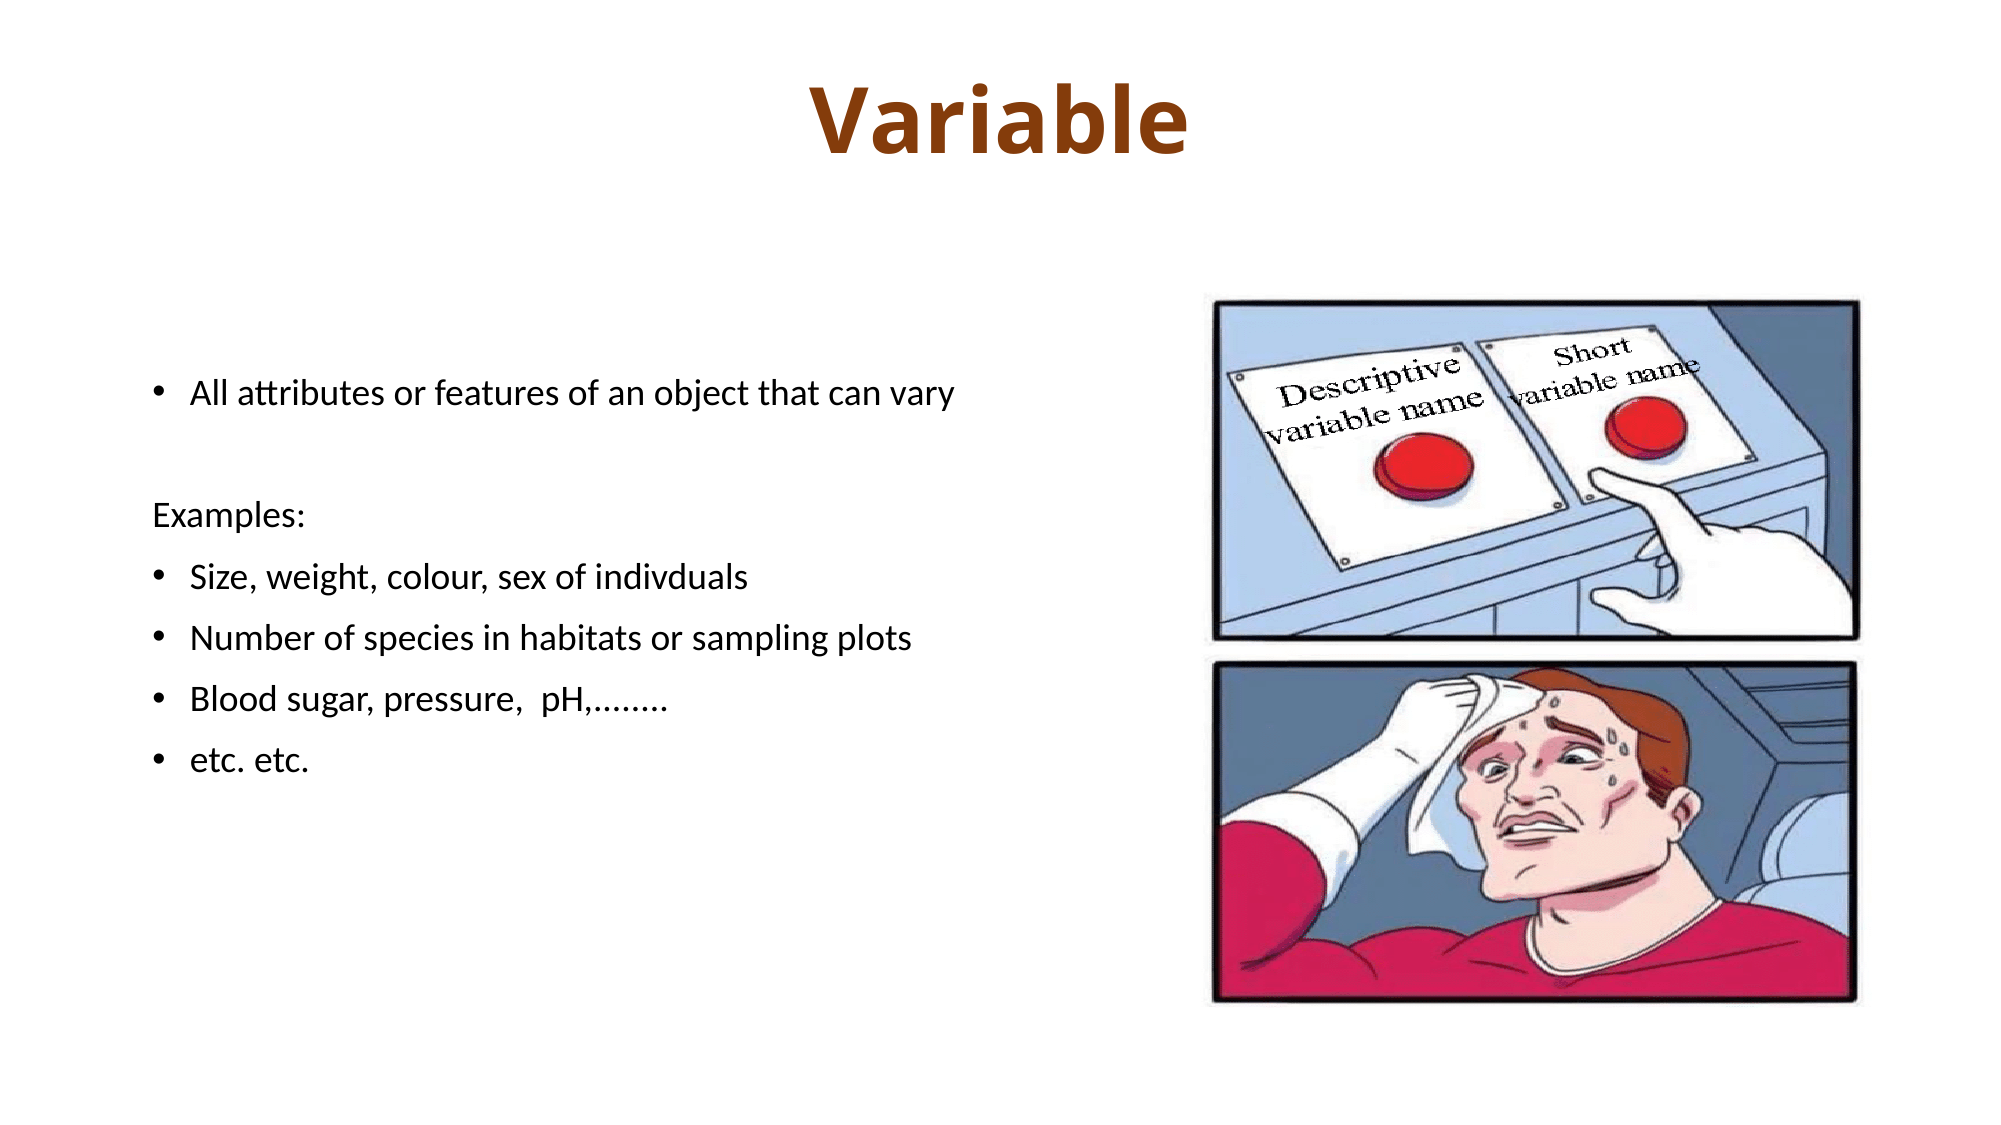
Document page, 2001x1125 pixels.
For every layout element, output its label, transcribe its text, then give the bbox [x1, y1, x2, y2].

title Variable [137, 14, 1863, 233]
picture [1191, 285, 1881, 1028]
list All attributes or features of an object that can vary Examples: Size, weight, colour, sex of indivduals Number of species in habitats or sampling plots Blood sugar, pressure, pH,........ etc. etc. [137, 299, 1191, 1014]
